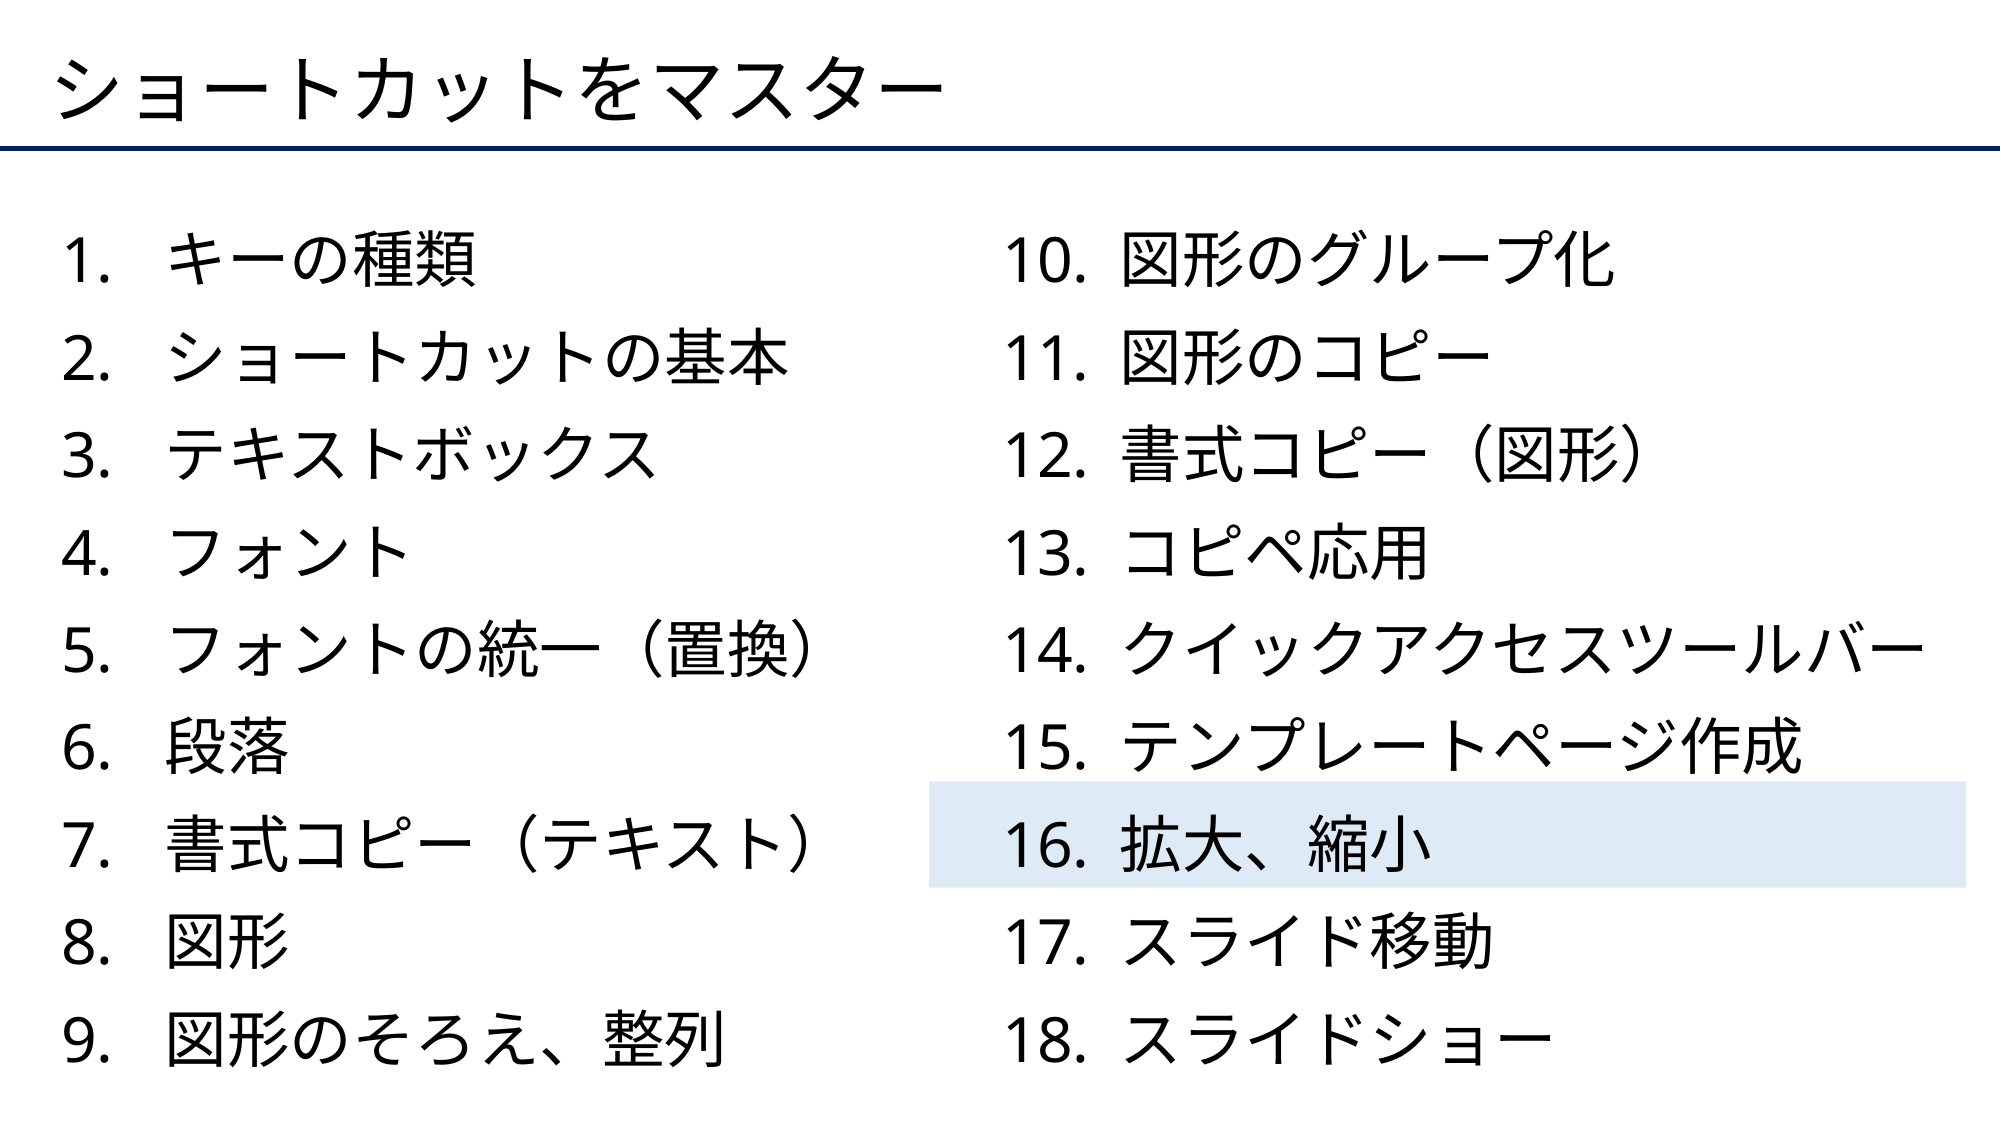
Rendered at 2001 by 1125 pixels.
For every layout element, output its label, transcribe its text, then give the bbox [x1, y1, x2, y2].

text_box 図形のグループ化 図形のコピー 書式コピー（図形） コピペ応用 クイックアクセスツールバー テンプレートページ作成 拡大、縮小 スライド移動 スライドショー [988, 190, 1967, 1082]
text_box [928, 780, 988, 889]
title ショートカットをマスター [34, 30, 1925, 157]
text_box キーの種類 ショートカットの基本 テキストボックス フォント フォントの統一（置換） 段落 書式コピー（テキスト） 図形 図形のそろえ、整列 [46, 190, 882, 1082]
